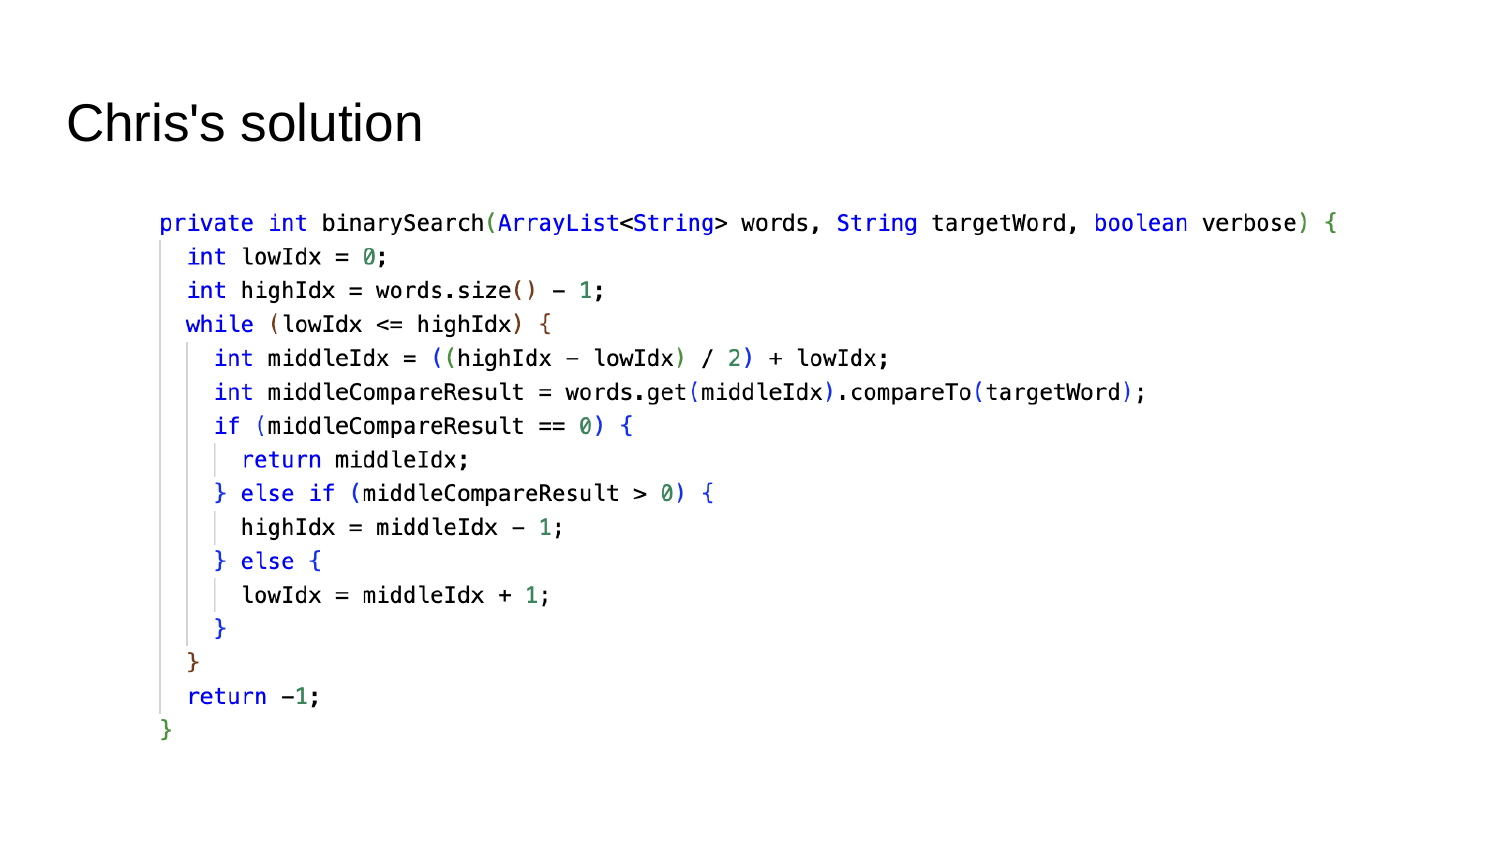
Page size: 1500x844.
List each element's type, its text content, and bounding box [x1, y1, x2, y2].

title Chris's solution [51, 72, 1449, 167]
picture [140, 202, 1366, 764]
